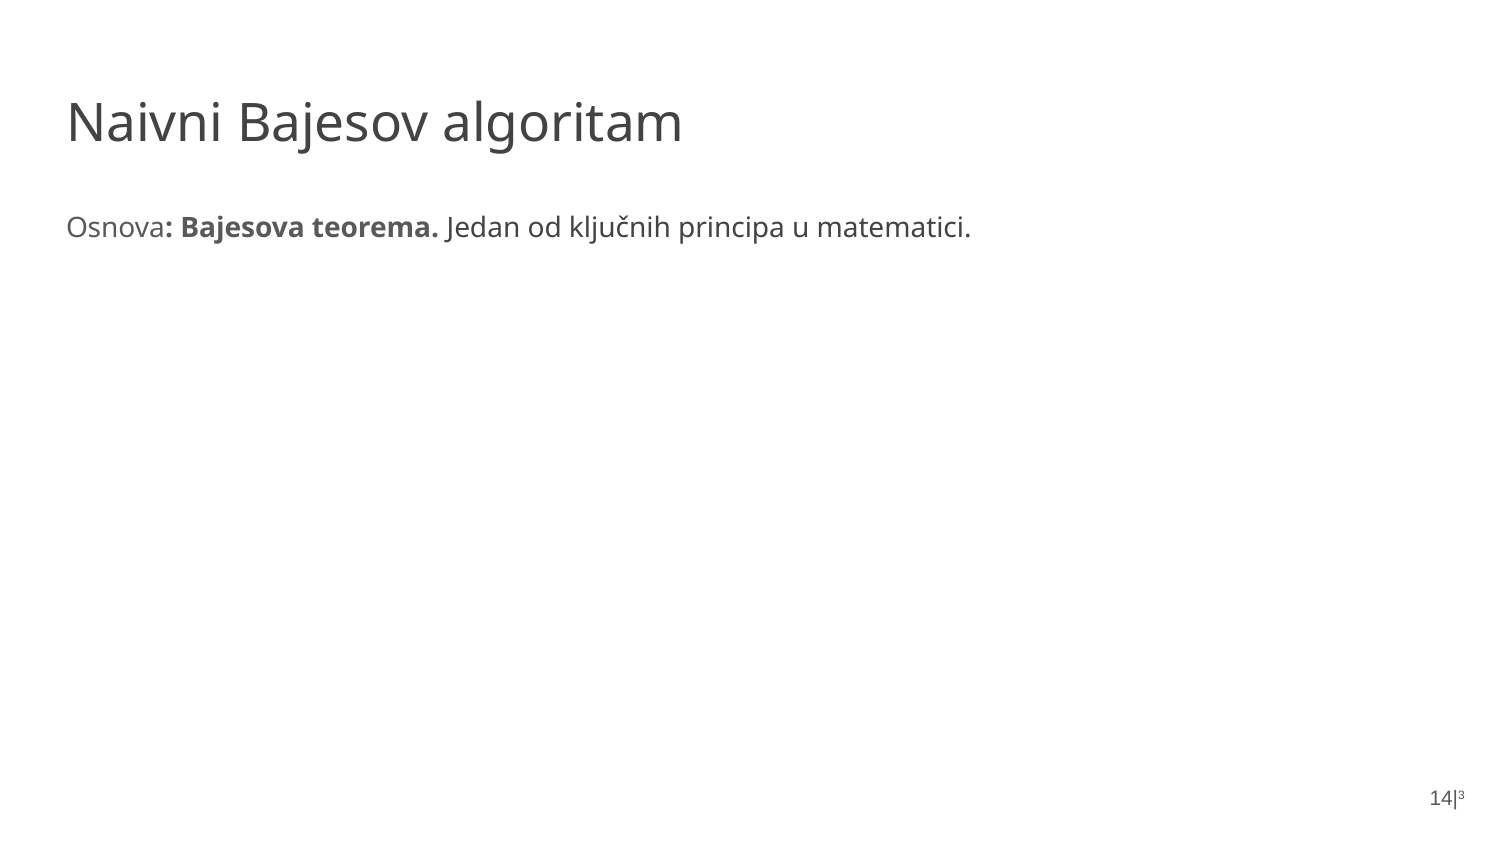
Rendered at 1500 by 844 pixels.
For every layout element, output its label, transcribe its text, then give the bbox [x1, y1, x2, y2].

slide_number 14|3 [1389, 764, 1480, 830]
list Osnova: Bajesova teorema. Jedan od ključnih principa u matematici. [51, 189, 1449, 750]
title Naivni Bajesov algoritam [51, 72, 1449, 167]
